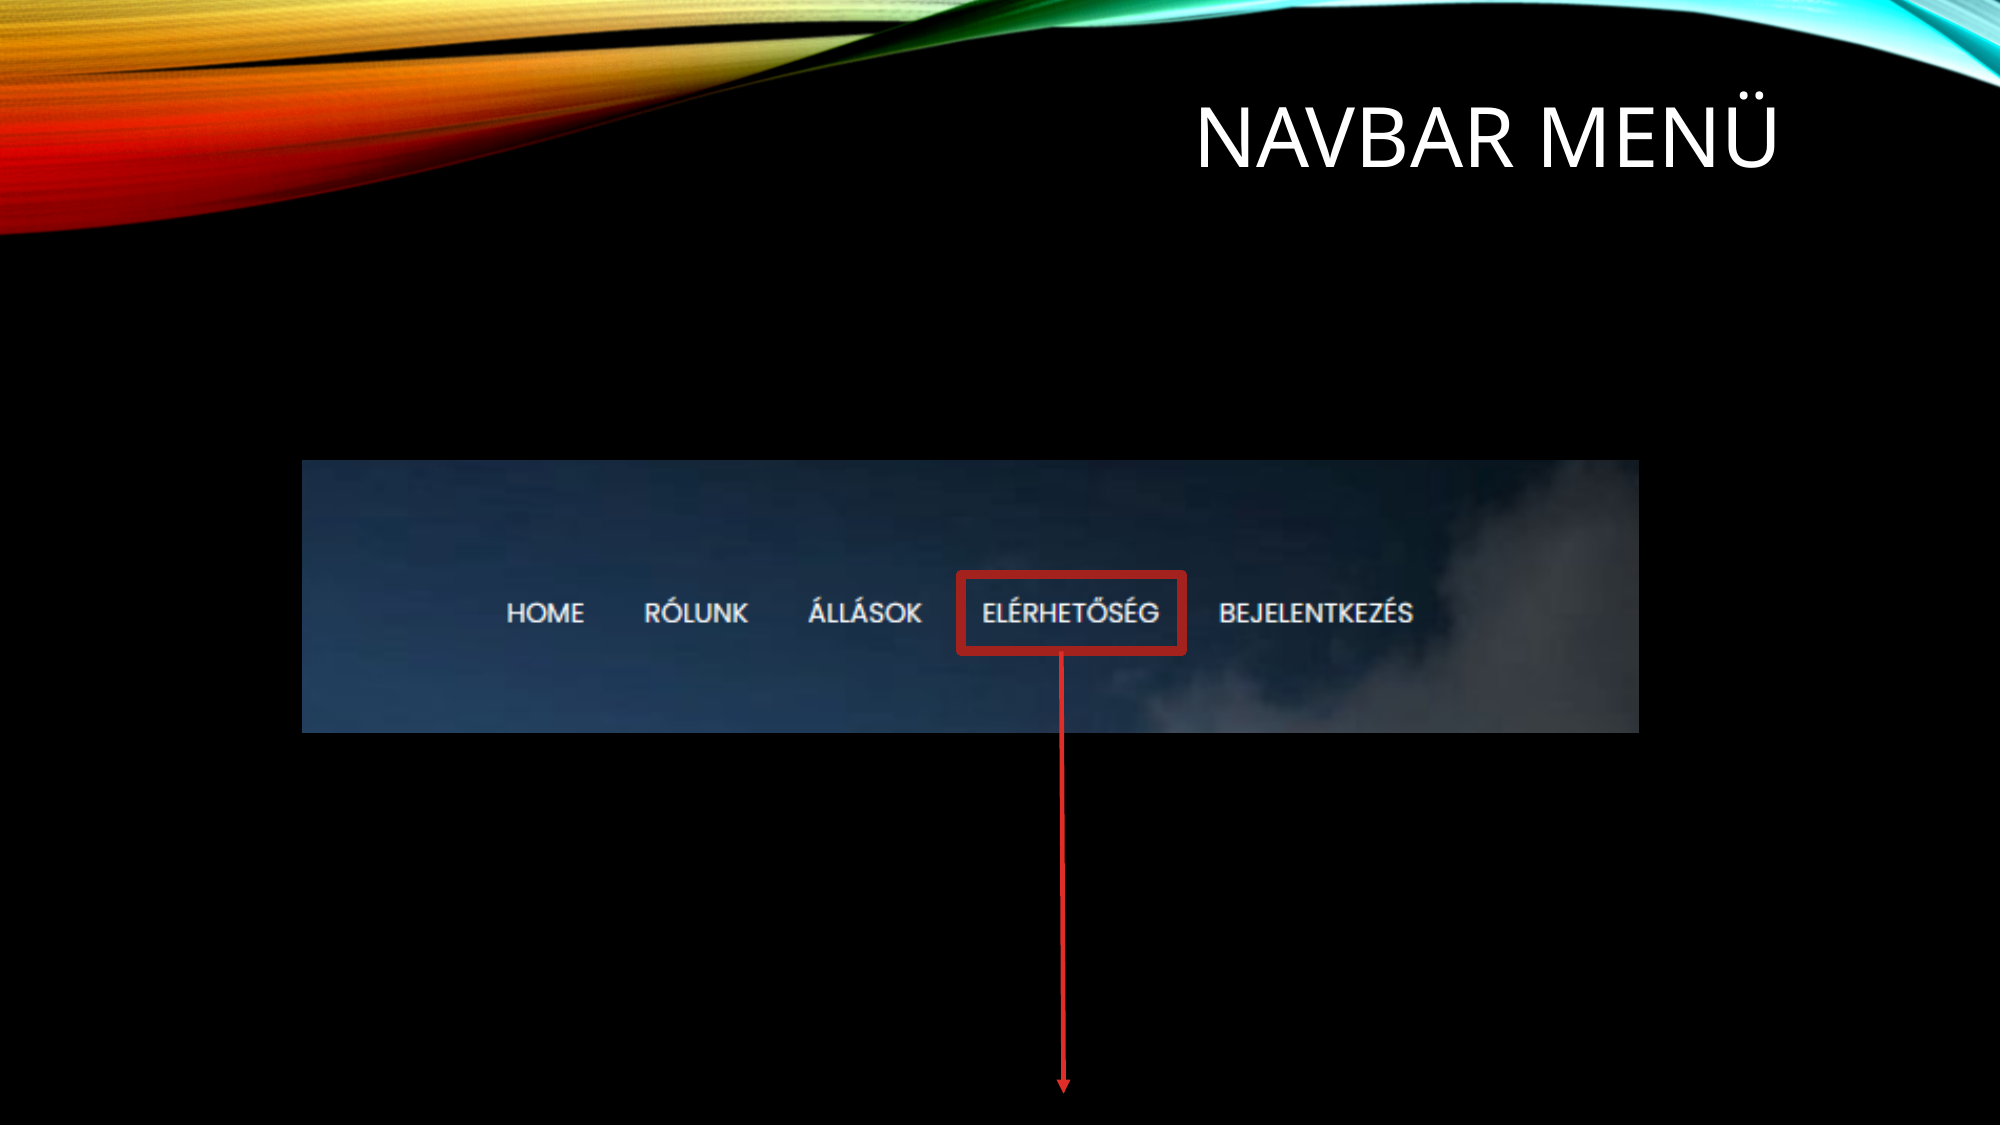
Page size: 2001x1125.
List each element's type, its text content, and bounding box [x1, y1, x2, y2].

title Navbar menü [406, 34, 1820, 247]
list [302, 460, 1640, 733]
picture [0, 0, 2000, 237]
